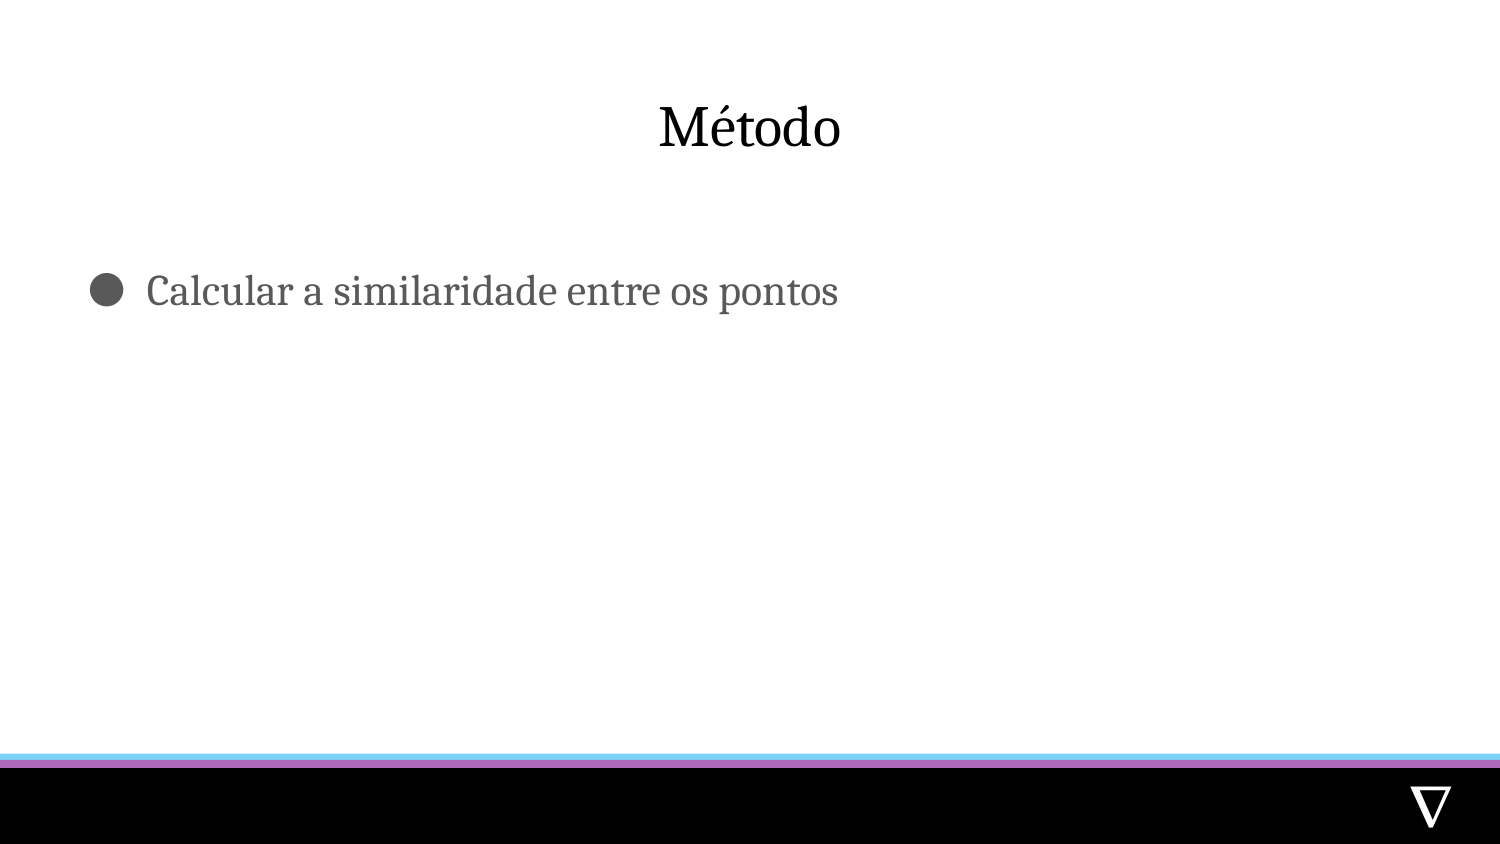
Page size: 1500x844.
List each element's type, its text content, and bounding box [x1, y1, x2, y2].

picture [1405, 781, 1455, 831]
list Calcular a similaridade entre os pontos [56, 220, 1455, 781]
title Método [51, 72, 1449, 167]
